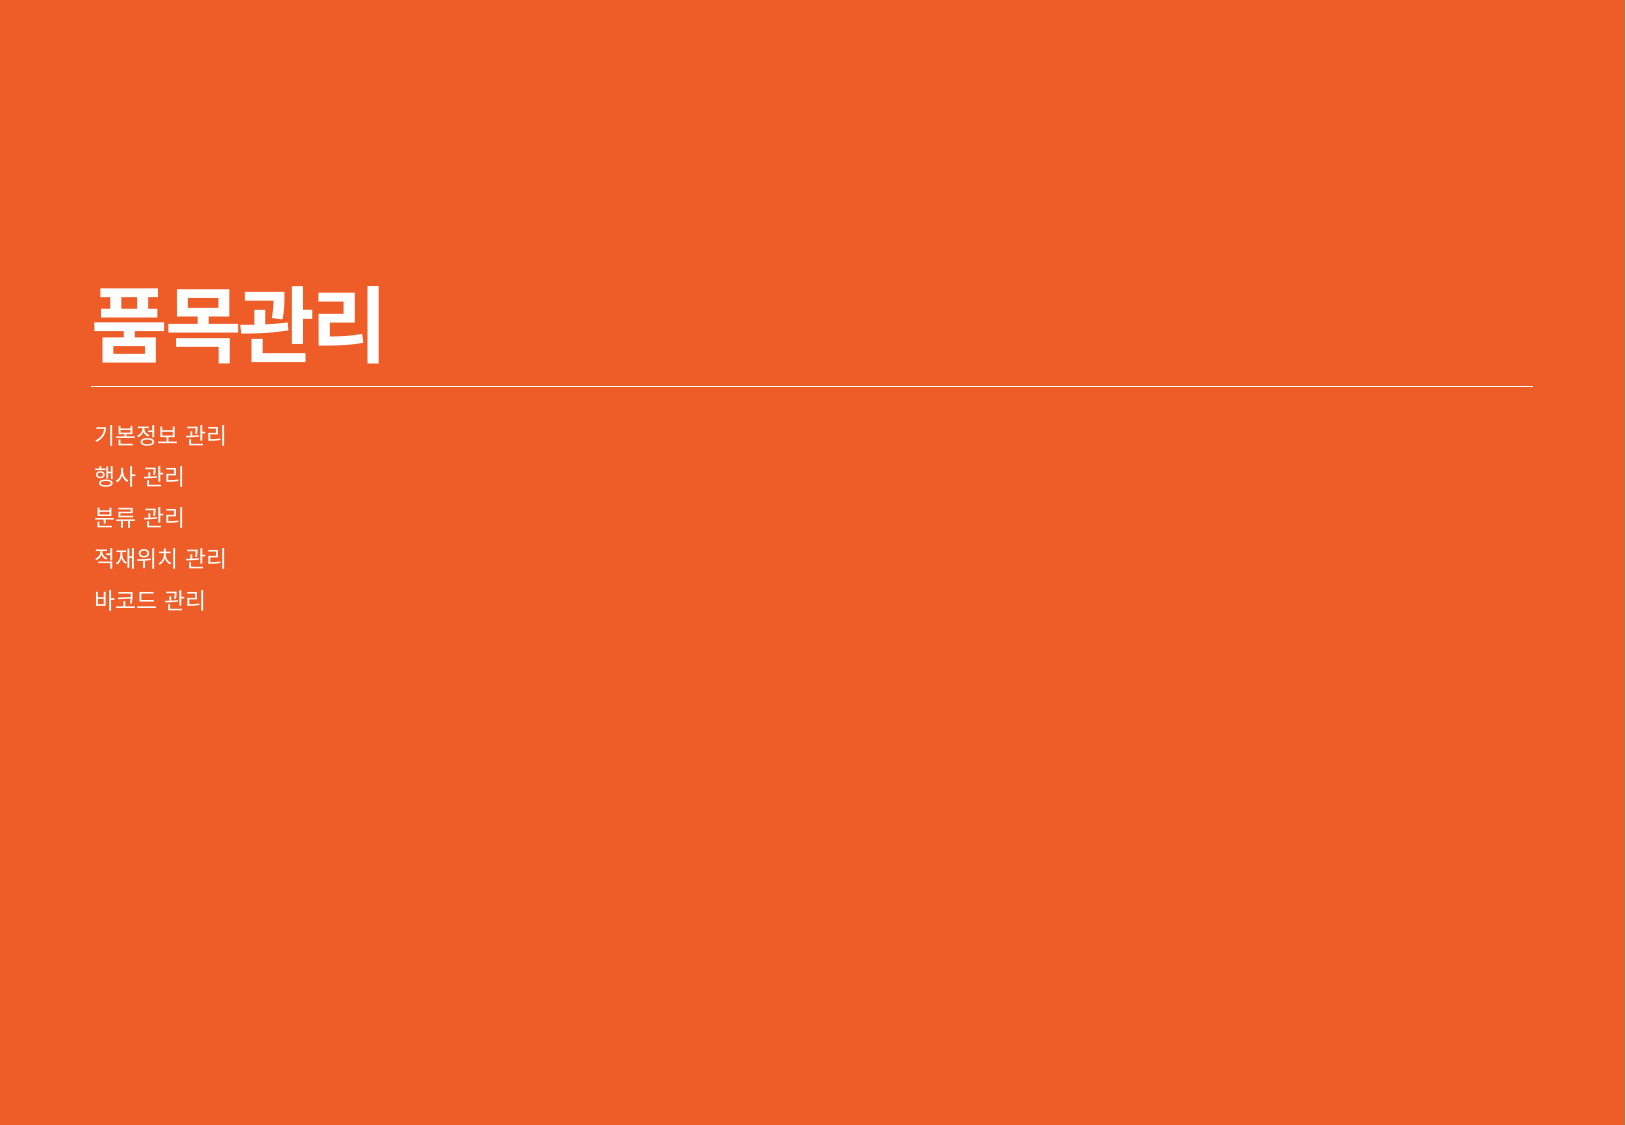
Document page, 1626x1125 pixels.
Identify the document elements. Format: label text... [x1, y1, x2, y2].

title 품목관리 [91, 256, 1494, 366]
text_box 기본정보 관리 행사 관리 분류 관리 적재위치 관리 바코드 관리 [94, 407, 229, 614]
